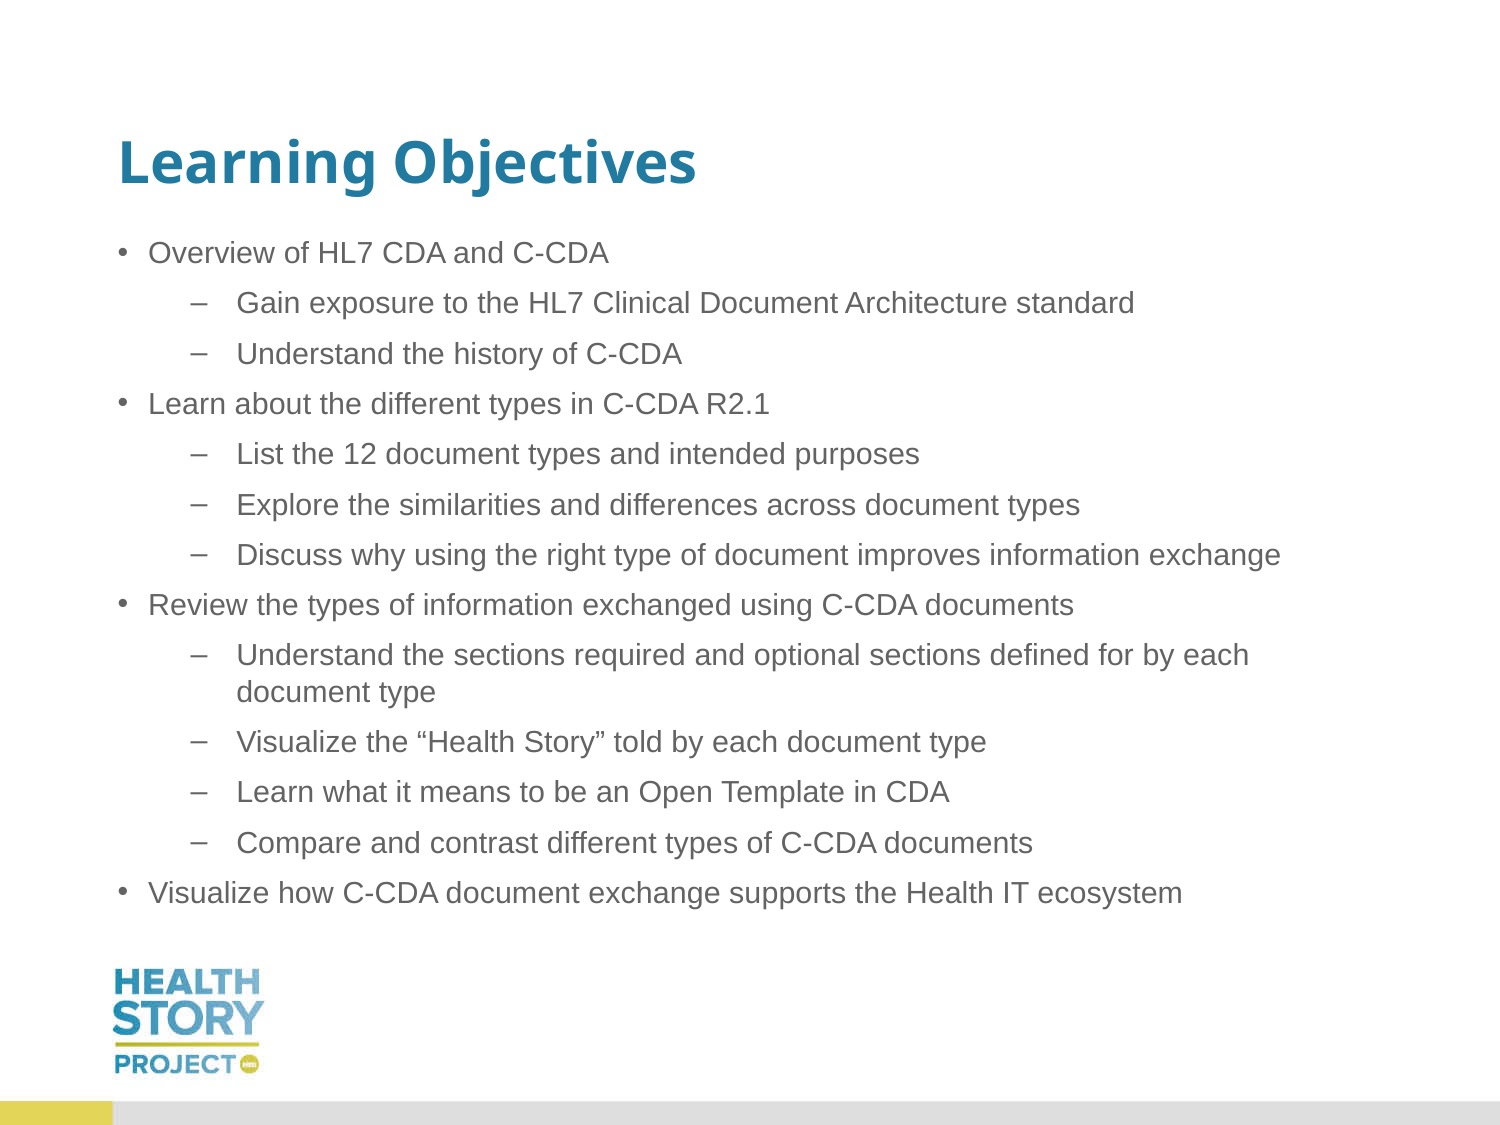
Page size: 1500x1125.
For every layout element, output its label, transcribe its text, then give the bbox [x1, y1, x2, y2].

list Overview of HL7 CDA and C-CDA Gain exposure to the HL7 Clinical Document Architecture standard Understand the history of C-CDA Learn about the different types in C-CDA R2.1 List the 12 document types and intended purposes Explore the similarities and differences across document types Discuss why using the right type of document improves information exchange Review the types of information exchanged using C-CDA documents Understand the sections required and optional sections defined for by each document type Visualize the “Health Story” told by each document type Learn what it means to be an Open Template in CDA Compare and contrast different types of C-CDA documents Visualize how C-CDA document exchange supports the Health IT ecosystem [117, 225, 1314, 965]
title Learning Objectives [117, 93, 1314, 225]
picture [0, 0, 1500, 1125]
